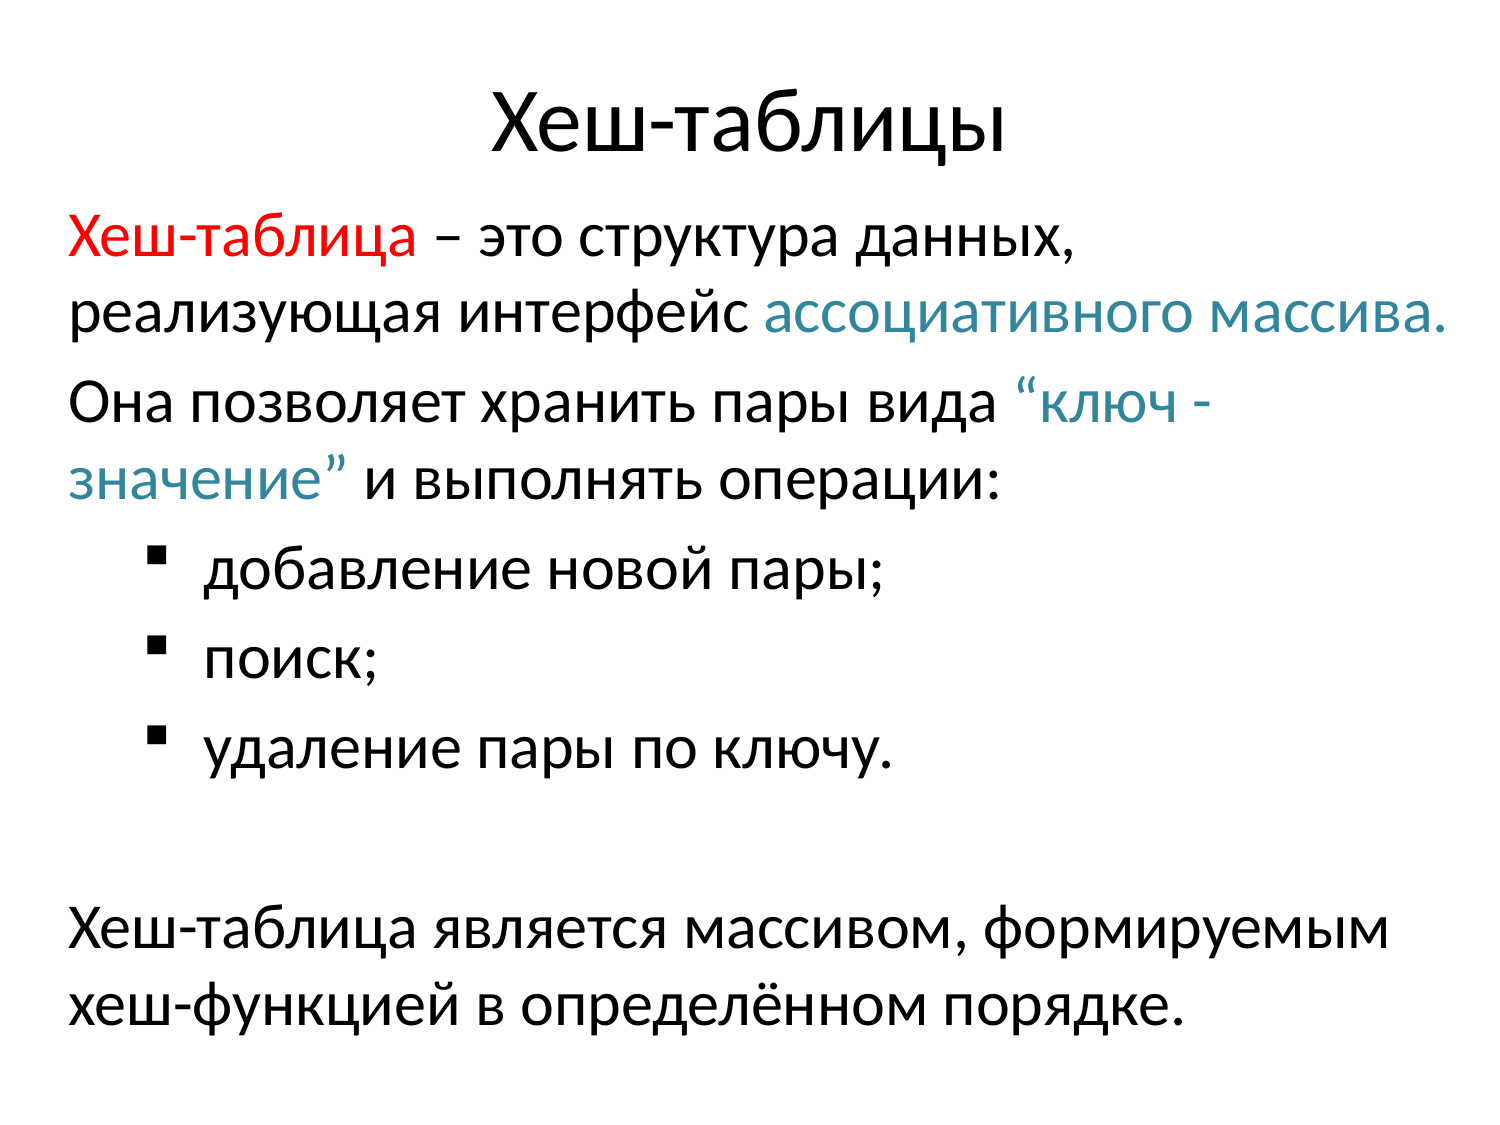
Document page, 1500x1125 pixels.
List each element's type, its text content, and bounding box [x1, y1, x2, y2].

list Хеш-таблица – это структура данных, реализующая интерфейс ассоциативного массива. Она позволяет хранить пары вида “ключ - значение” и выполнять операции: добавление новой пары; поиск; удаление пары по ключу. Хеш-таблица является массивом, формируемым хеш-функцией в определённом порядке. [53, 184, 1471, 1106]
title Хеш-таблицы [75, 45, 1425, 184]
